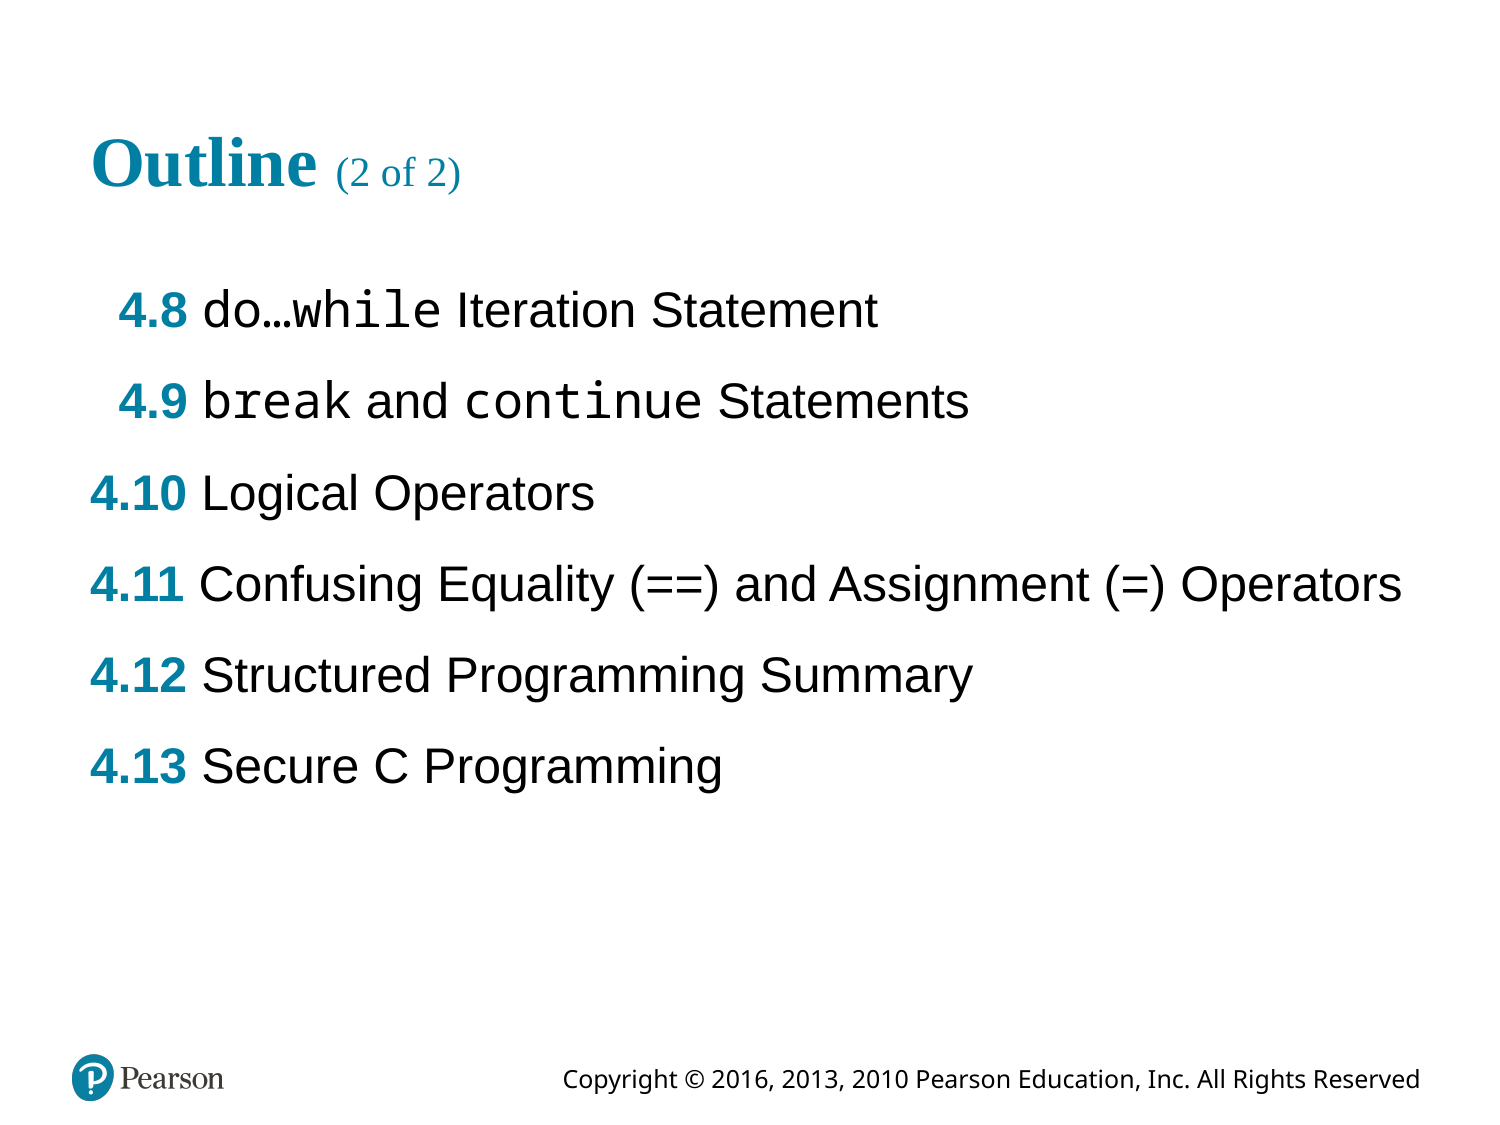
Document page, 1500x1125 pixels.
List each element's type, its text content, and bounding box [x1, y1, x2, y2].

title Outline (2 of 2) [75, 35, 1425, 216]
picture [72, 1054, 88, 1070]
picture [72, 1087, 83, 1101]
picture [80, 1063, 106, 1088]
picture [98, 1054, 224, 1101]
list 4.8 do…while Iteration Statement 4.9 break and continue Statements 4.10 Logical Operators 4.11 Confusing Equality (==) and Assignment (=) Operators 4.12 Structured Programming Summary 4.13 Secure C Programming [75, 262, 1425, 1005]
